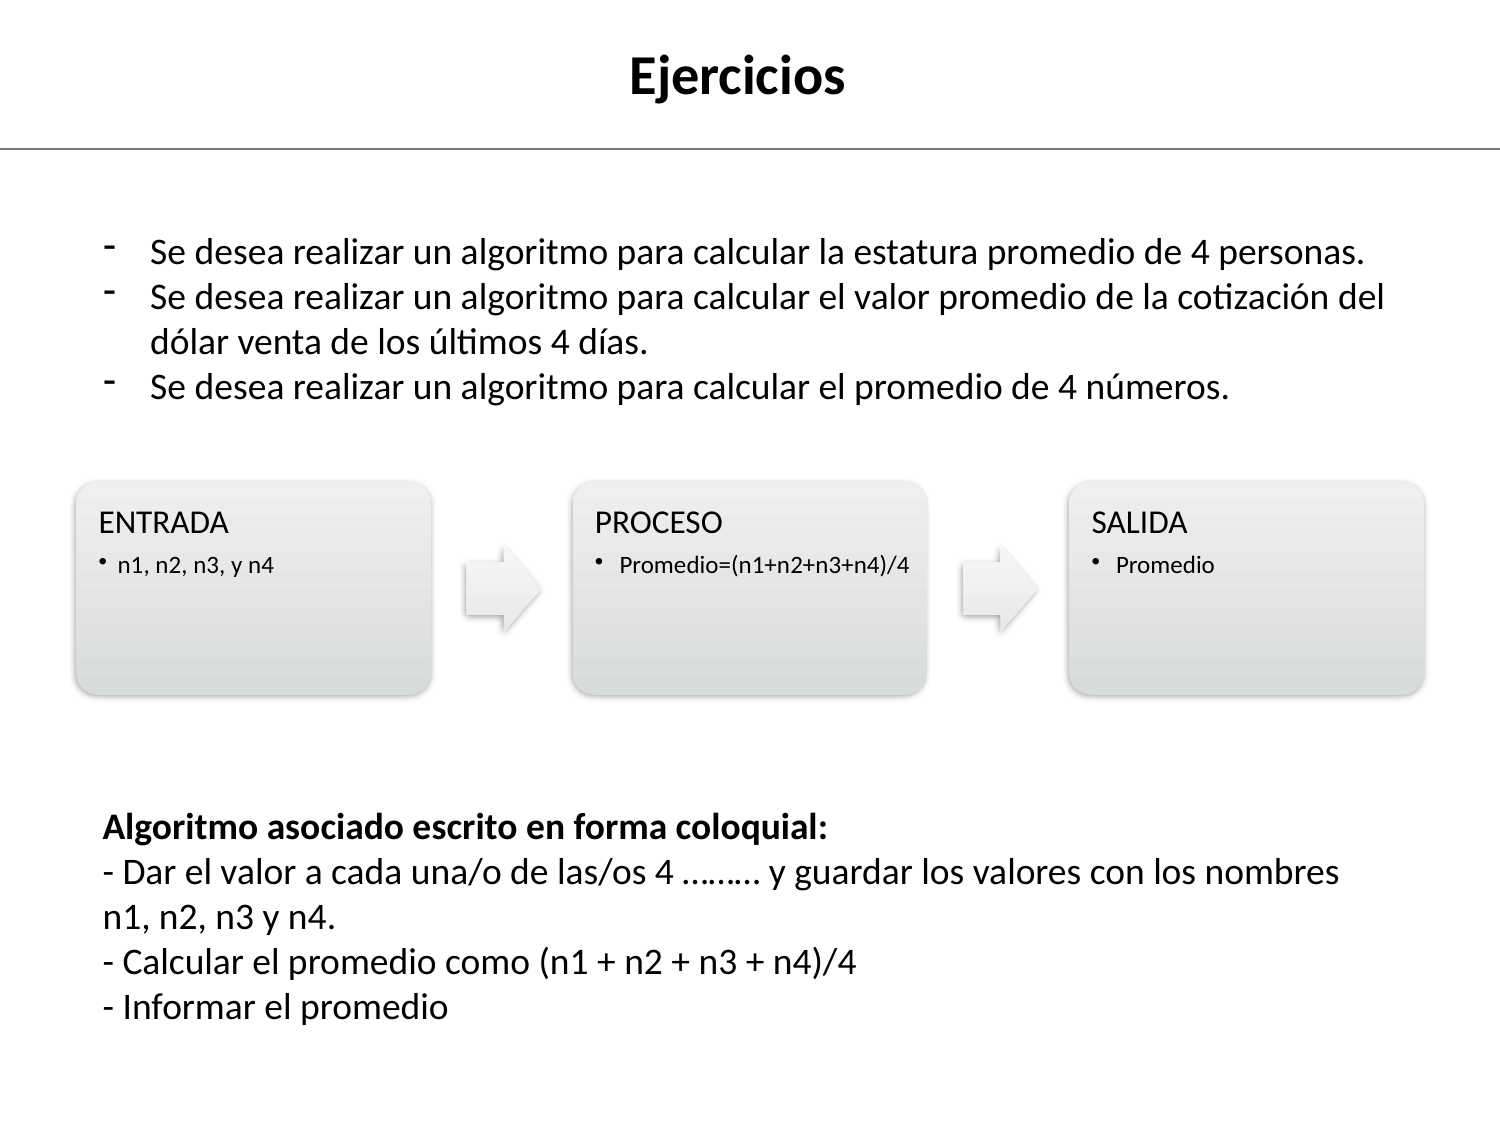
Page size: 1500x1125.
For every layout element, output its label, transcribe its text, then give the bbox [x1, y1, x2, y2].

text_box Algoritmo asociado escrito en forma coloquial: - Dar el valor a cada una/o de las/os 4 ……… y guardar los valores con los nombres n1, n2, n3 y n4. - Calcular el promedio como (n1 + n2 + n3 + n4)/4 - Informar el promedio [87, 794, 1411, 1080]
text_box Se desea realizar un algoritmo para calcular la estatura promedio de 4 personas. Se desea realizar un algoritmo para calcular el valor promedio de la cotización del dólar venta de los últimos 4 días. Se desea realizar un algoritmo para calcular el promedio de 4 números. [88, 219, 1412, 407]
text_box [74, 408, 1426, 769]
title Ejercicios [100, 31, 1376, 114]
